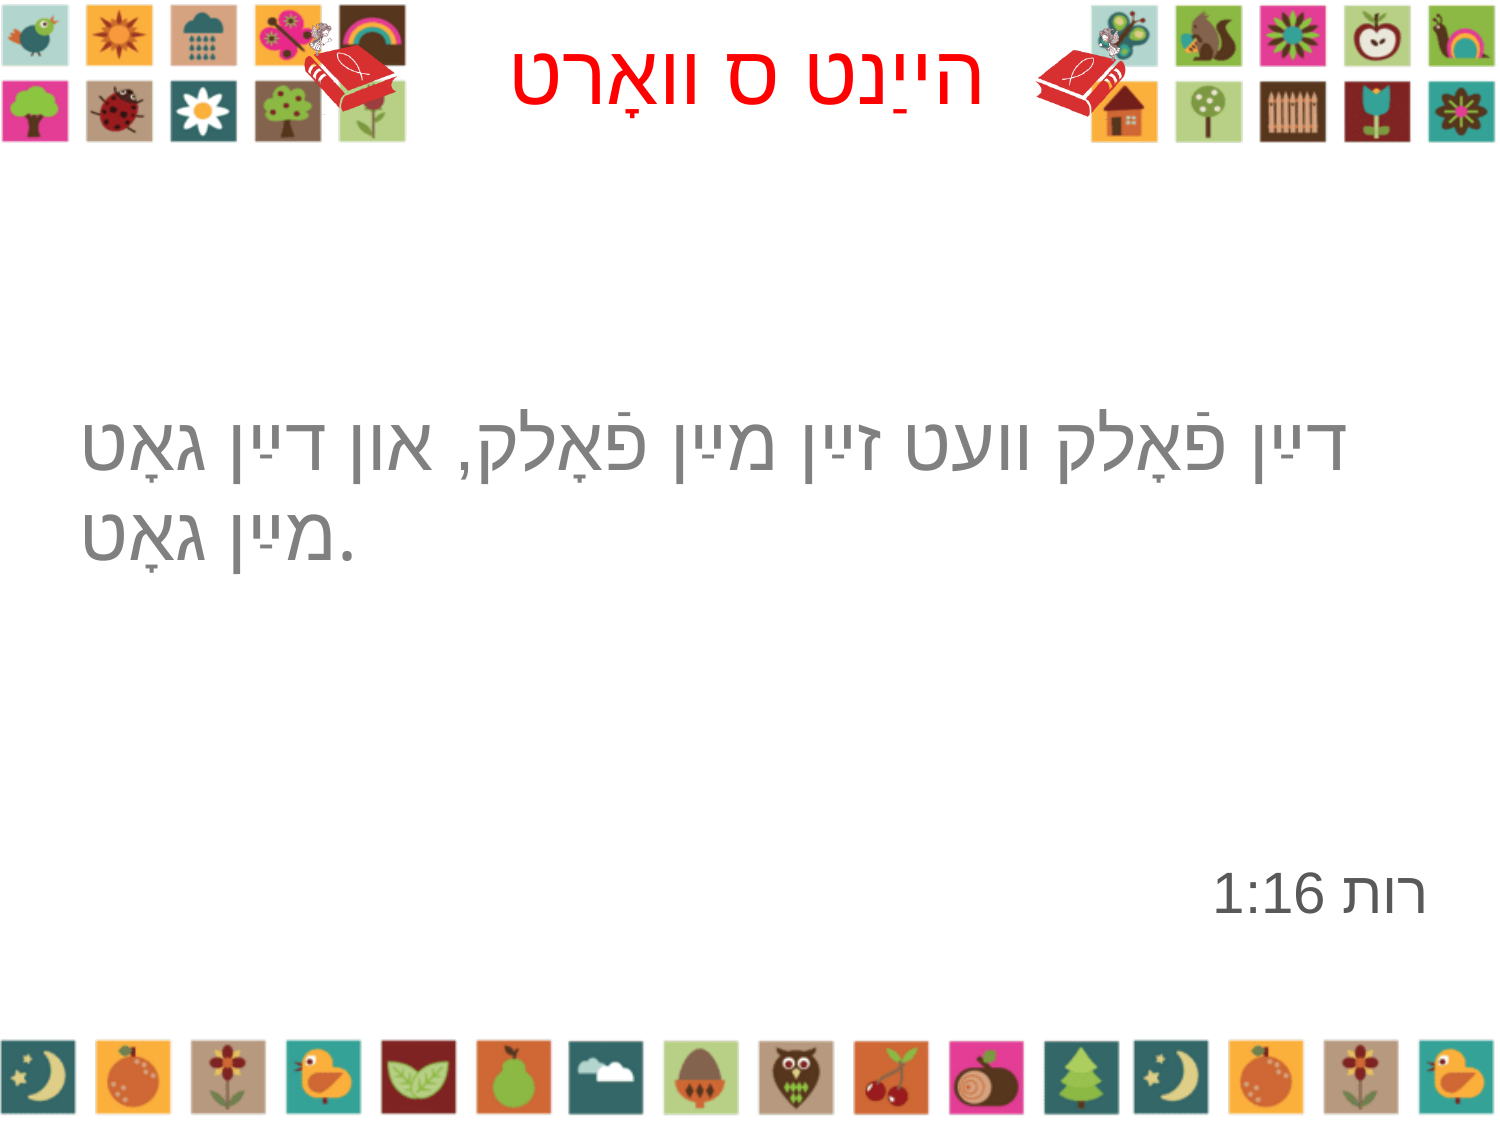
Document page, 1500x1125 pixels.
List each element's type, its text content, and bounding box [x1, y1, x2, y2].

text_box דײַן פֿאָלק װעט זײַן מײַן פֿאָלק, און דײַן גאָט מײַן גאָט. [64, 387, 1412, 583]
picture [0, 3, 430, 150]
picture [1003, 3, 1500, 150]
text_box הייַנט ס וואָרט [425, 13, 1077, 129]
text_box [0, 1028, 1500, 1118]
text_box רות 1:16 [812, 848, 1444, 933]
